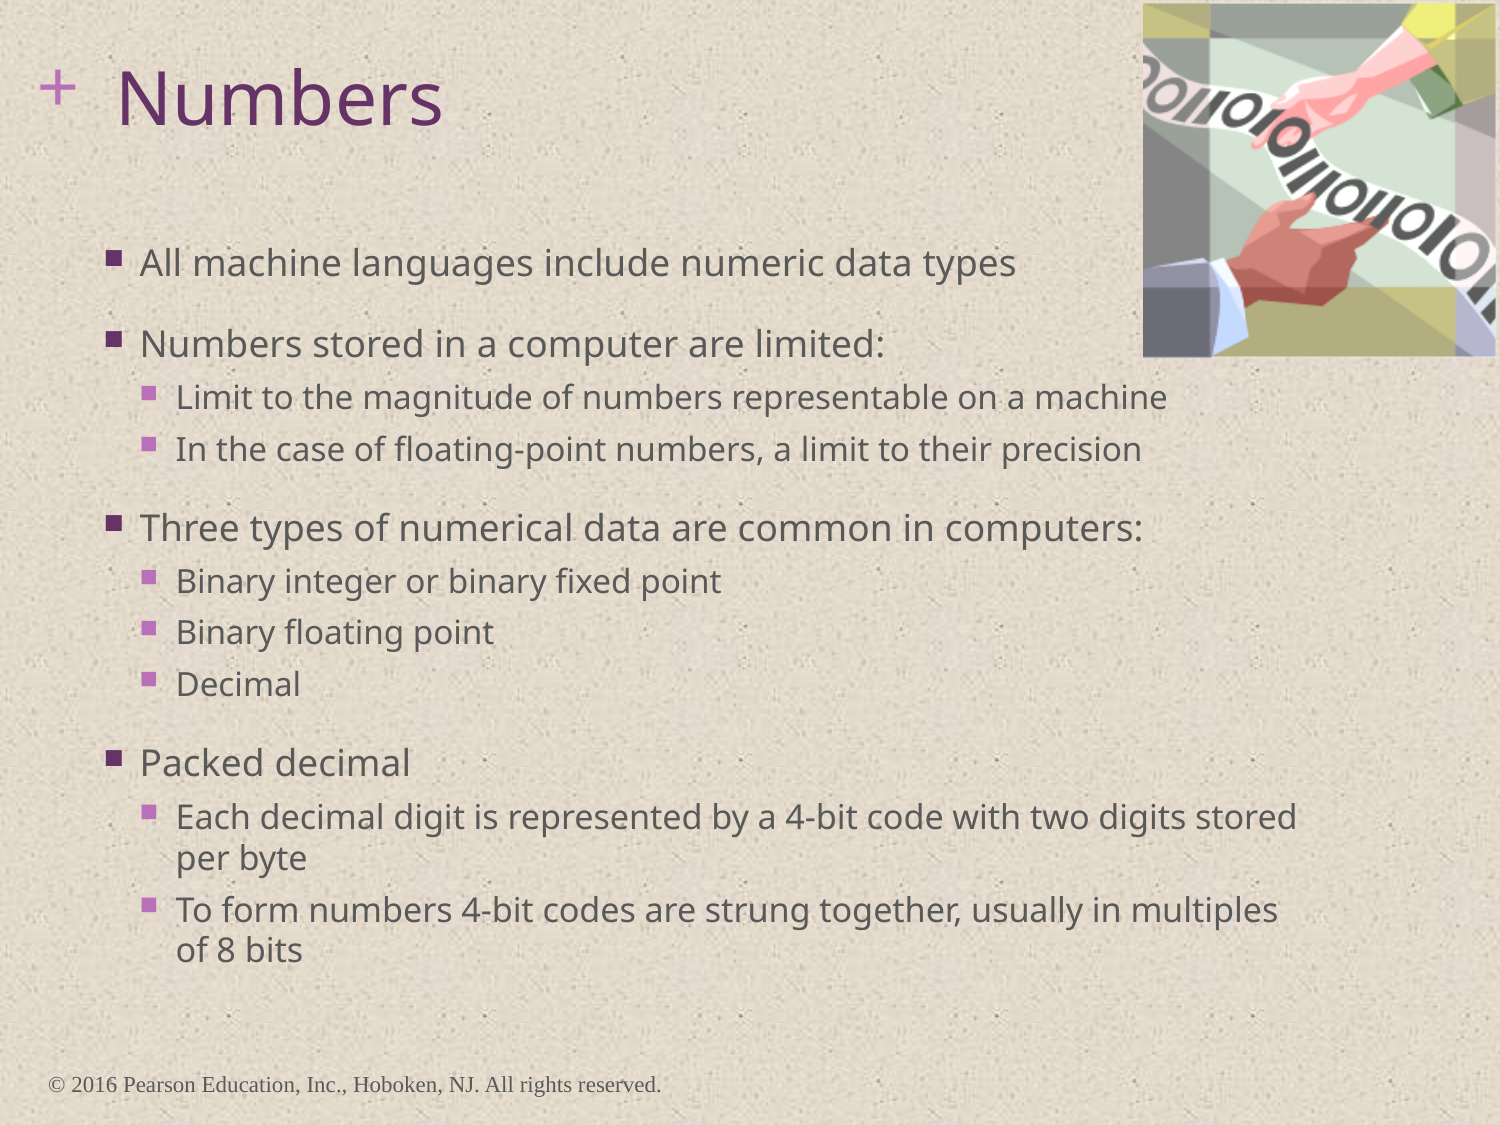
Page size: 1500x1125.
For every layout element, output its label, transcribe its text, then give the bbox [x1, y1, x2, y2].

footer © 2016 Pearson Education, Inc., Hoboken, NJ. All rights reserved. [33, 1053, 1038, 1114]
list All machine languages include numeric data types Numbers stored in a computer are limited: Limit to the magnitude of numbers representable on a machine In the case of floating-point numbers, a limit to their precision Three types of numerical data are common in computers: Binary integer or binary fixed point Binary floating point Decimal Packed decimal Each decimal digit is represented by a 4-bit code with two digits stored per byte To form numbers 4-bit codes are strung together, usually in multiples of 8 bits [88, 231, 1329, 982]
picture [0, 0, 1500, 1125]
title Numbers [100, 42, 1136, 226]
